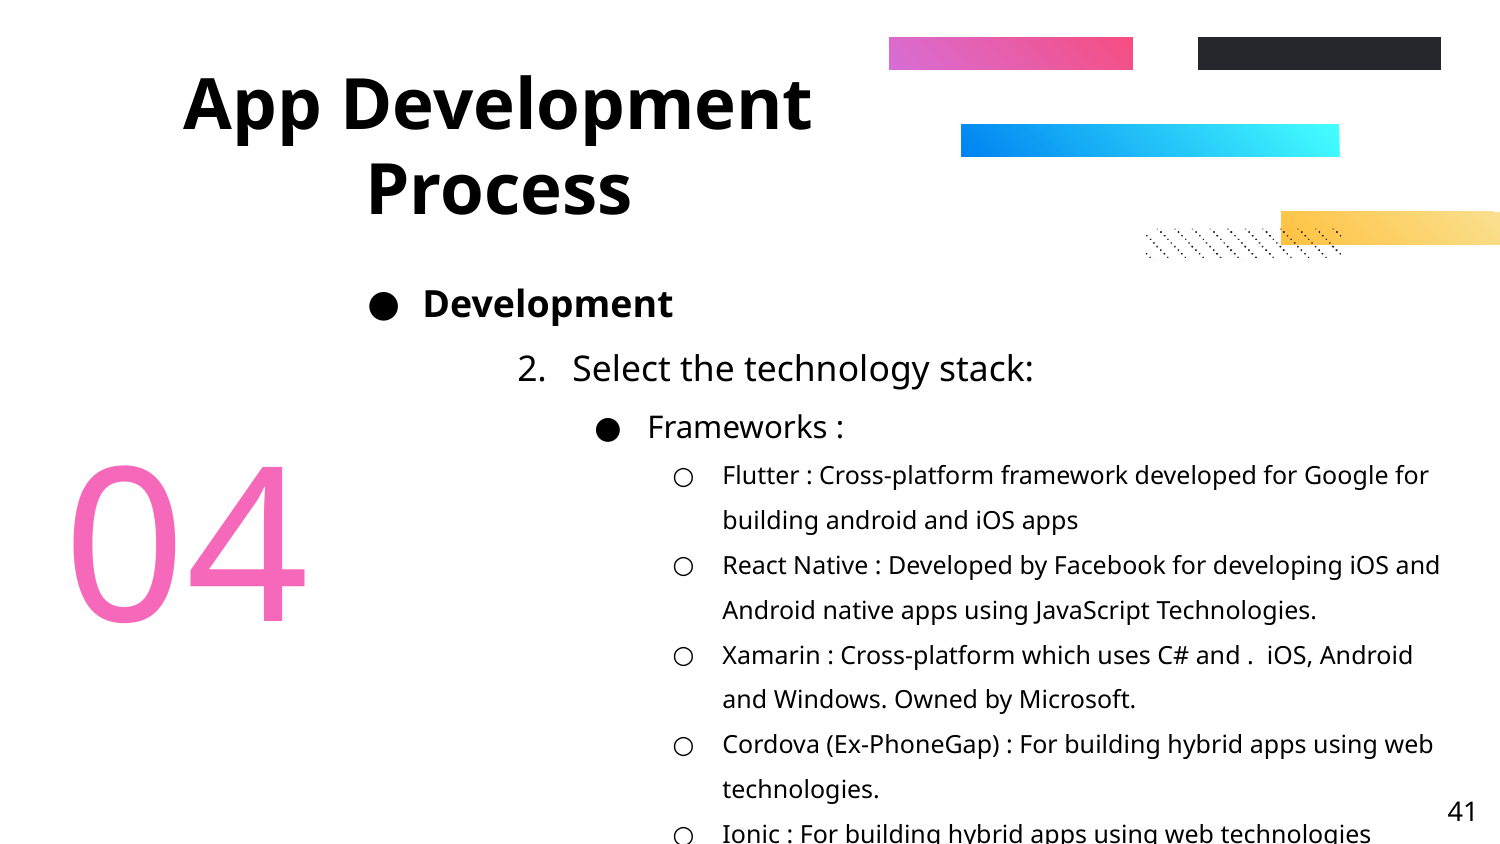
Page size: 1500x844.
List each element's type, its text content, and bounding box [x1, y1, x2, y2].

subtitle Development Select the technology stack: Frameworks : Flutter : Cross-platform framework developed for Google for building android and iOS apps React Native : Developed by Facebook for developing iOS and Android native apps using JavaScript Technologies. Xamarin : Cross-platform which uses C# and . iOS, Android and Windows. Owned by Microsoft. Cordova (Ex-PhoneGap) : For building hybrid apps using web technologies. Ionic : For building hybrid apps using web technologies [332, 242, 1463, 739]
text_box 04 [48, 359, 346, 679]
title App Development Process [39, 37, 959, 251]
slide_number ‹#› [1403, 779, 1494, 844]
picture [1144, 228, 1343, 242]
